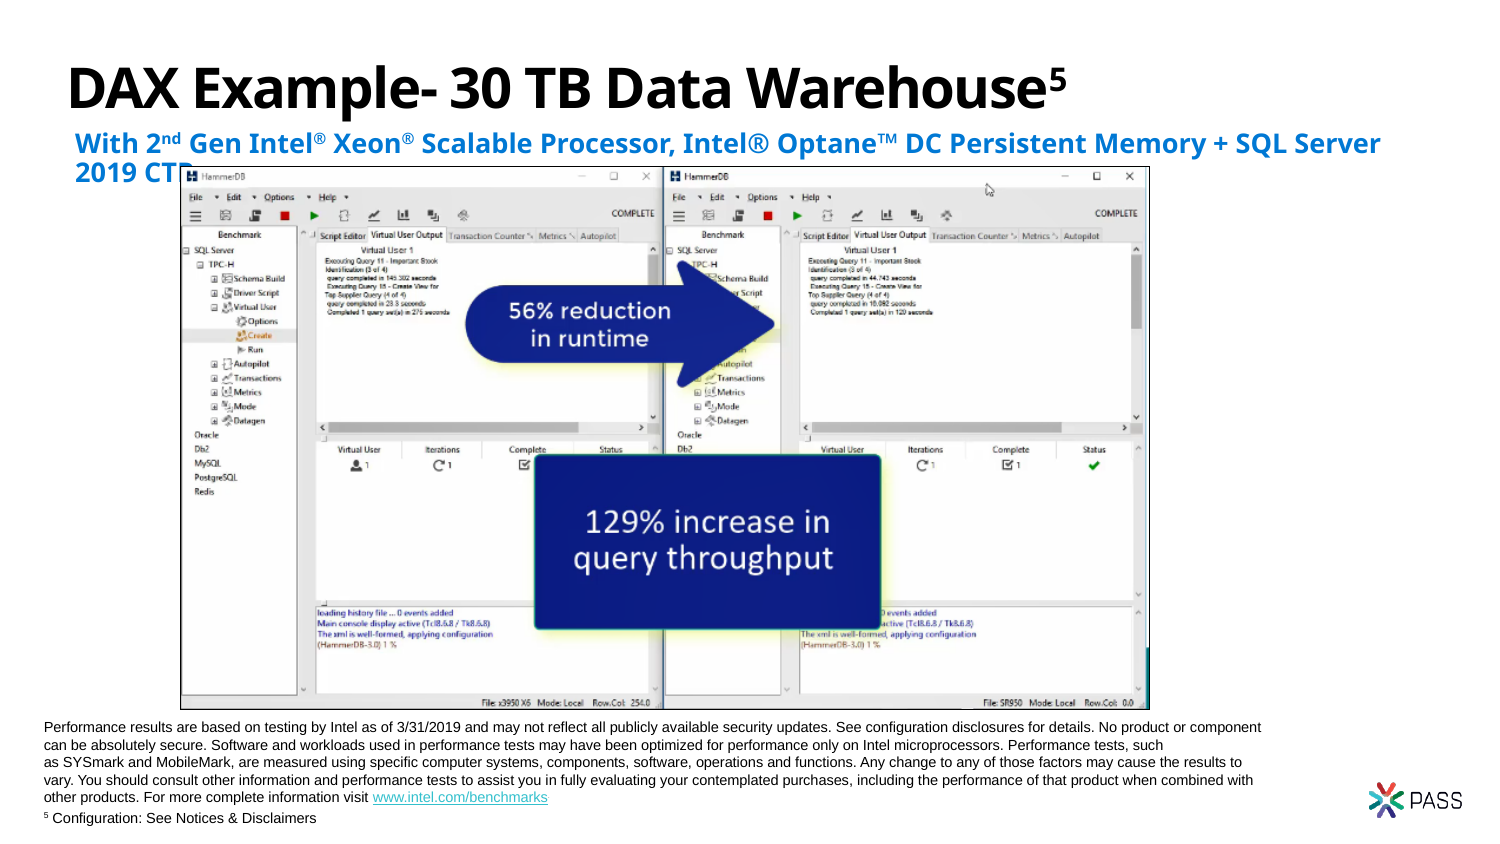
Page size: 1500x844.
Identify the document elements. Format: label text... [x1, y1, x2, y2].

picture [179, 166, 1150, 710]
picture [1367, 780, 1463, 820]
text_box Performance results are based on testing by Intel as of 3/31/2019 and may not reflect all publicly available security updates. See configuration disclosures for details. No product or component can be absolutely secure. Software and workloads used in performance tests may have been optimized for performance only on Intel microprocessors. Performance tests, such as SYSmark and MobileMark, are measured using specific computer systems, components, software, operations and functions. Any change to any of those factors may cause the results to vary. You should consult other information and performance tests to assist you in fully evaluating your contemplated purchases, including the performance of that product when combined with other products. For more complete information visit www.intel.com/benchmarks. 5 Configuration: See Notices & Disclaimers [29, 710, 1284, 844]
title DAX Example- 30 TB Data Warehouse5 [51, 39, 1435, 173]
text_box With 2nd Gen Intel® Xeon® Scalable Processor, Intel® Optane™ DC Persistent Memory + SQL Server 2019 CTP [75, 122, 1440, 196]
